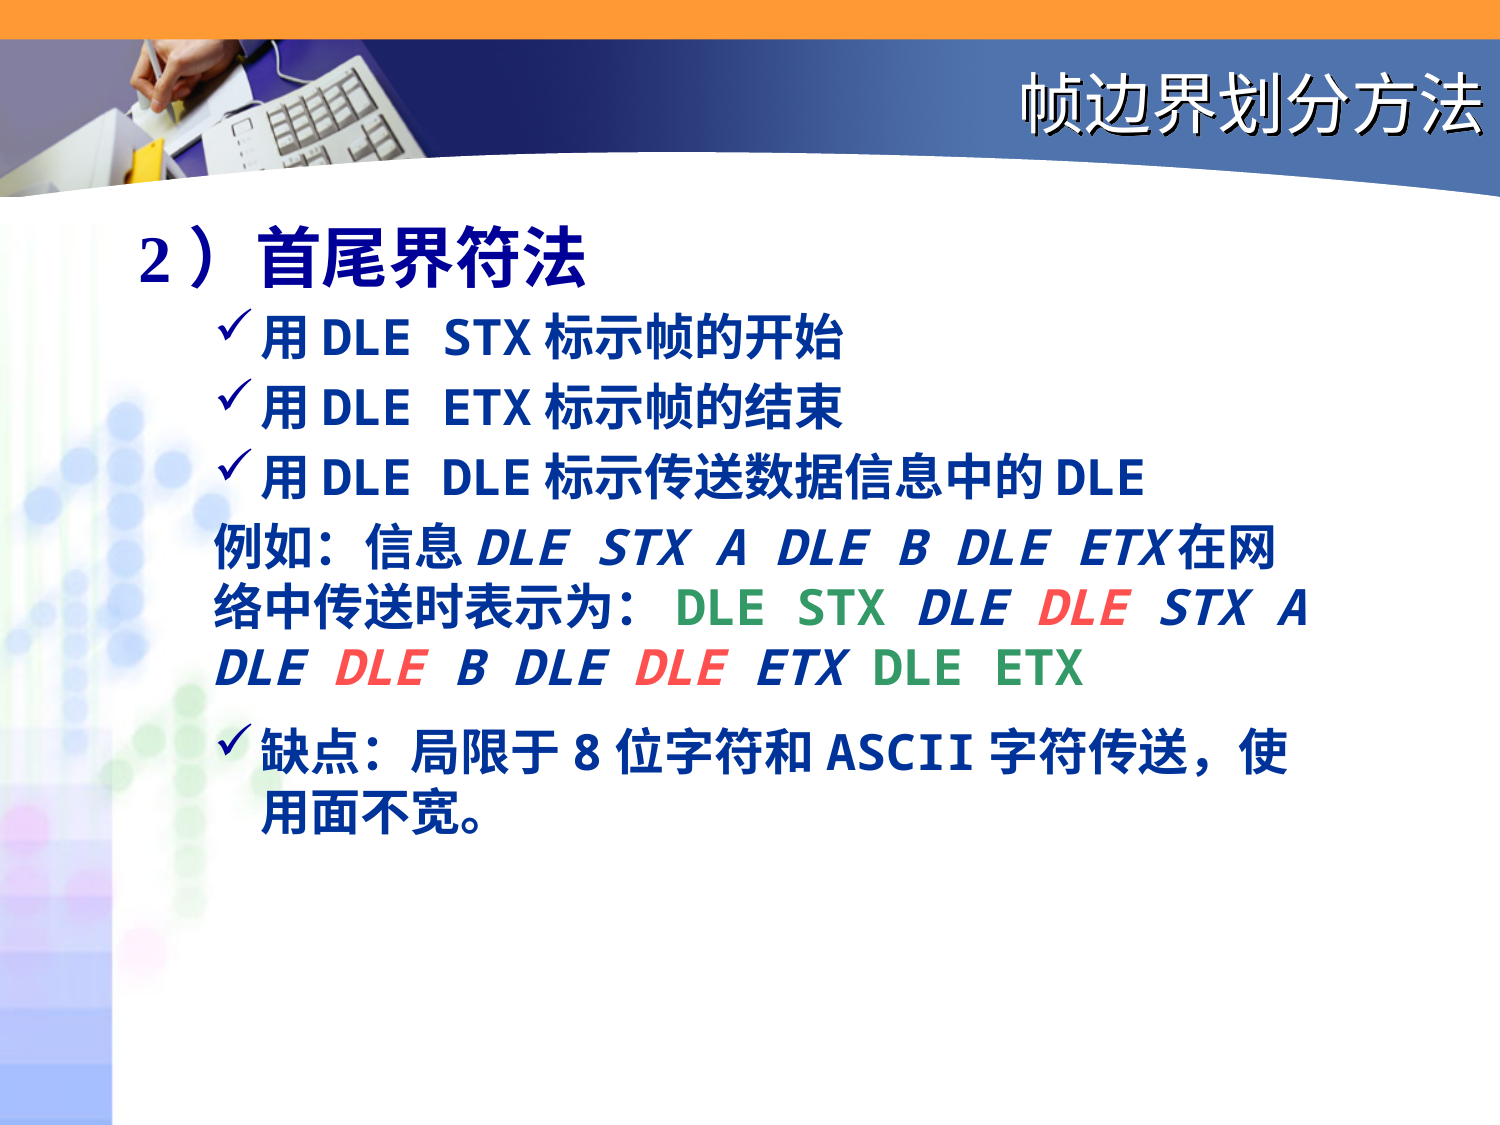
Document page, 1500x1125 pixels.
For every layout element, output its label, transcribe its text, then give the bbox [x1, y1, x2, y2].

list 2）首尾界符法 用DLE STX标示帧的开始 用DLE ETX标示帧的结束 用DLE DLE标示传送数据信息中的DLE 例如：信息DLE STX A DLE B DLE ETX在网络中传送时表示为：DLE STX DLE DLE STX A DLE DLE B DLE DLE ETX DLE ETX 缺点：局限于8位字符和ASCII字符传送，使用面不宽。 [123, 208, 1324, 971]
picture [0, 225, 1500, 1125]
picture [1137, 164, 1500, 199]
title 帧边界划分方法 [237, 42, 1500, 161]
picture [0, 40, 1500, 199]
